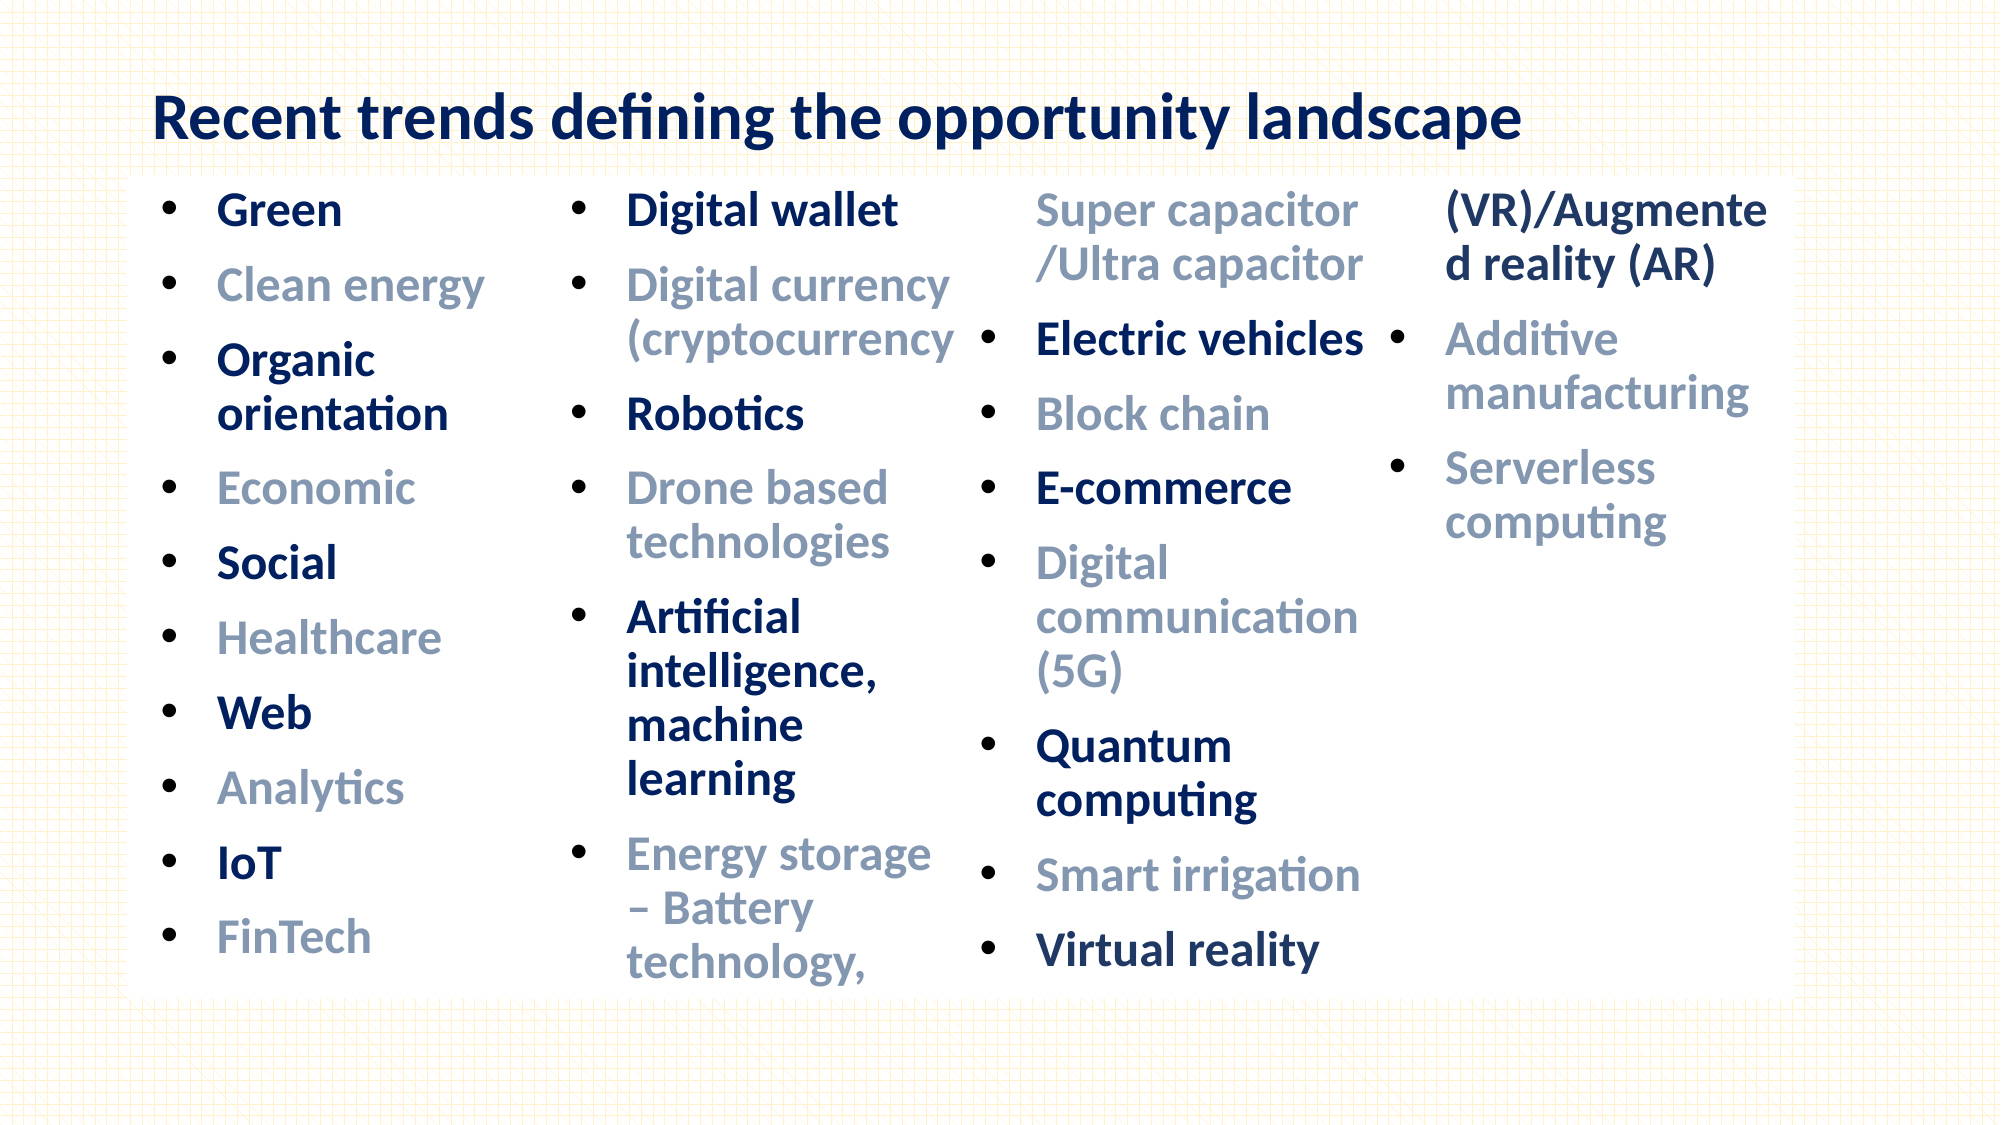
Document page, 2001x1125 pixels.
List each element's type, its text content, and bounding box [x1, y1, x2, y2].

list Green Clean energy Organic orientation Economic Social Healthcare Web Analytics IoT FinTech Digital wallet Digital currency (cryptocurrency Robotics Drone based technologies Artificial intelligence, machine learning Energy storage – Battery technology, Super capacitor /Ultra capacitor Electric vehicles Block chain E-commerce Digital communication (5G) Quantum computing Smart irrigation Virtual reality (VR)/Augmented reality (AR) Additive manufacturing Serverless computing [125, 174, 1797, 1001]
title Recent trends defining the opportunity landscape [137, 59, 1863, 176]
